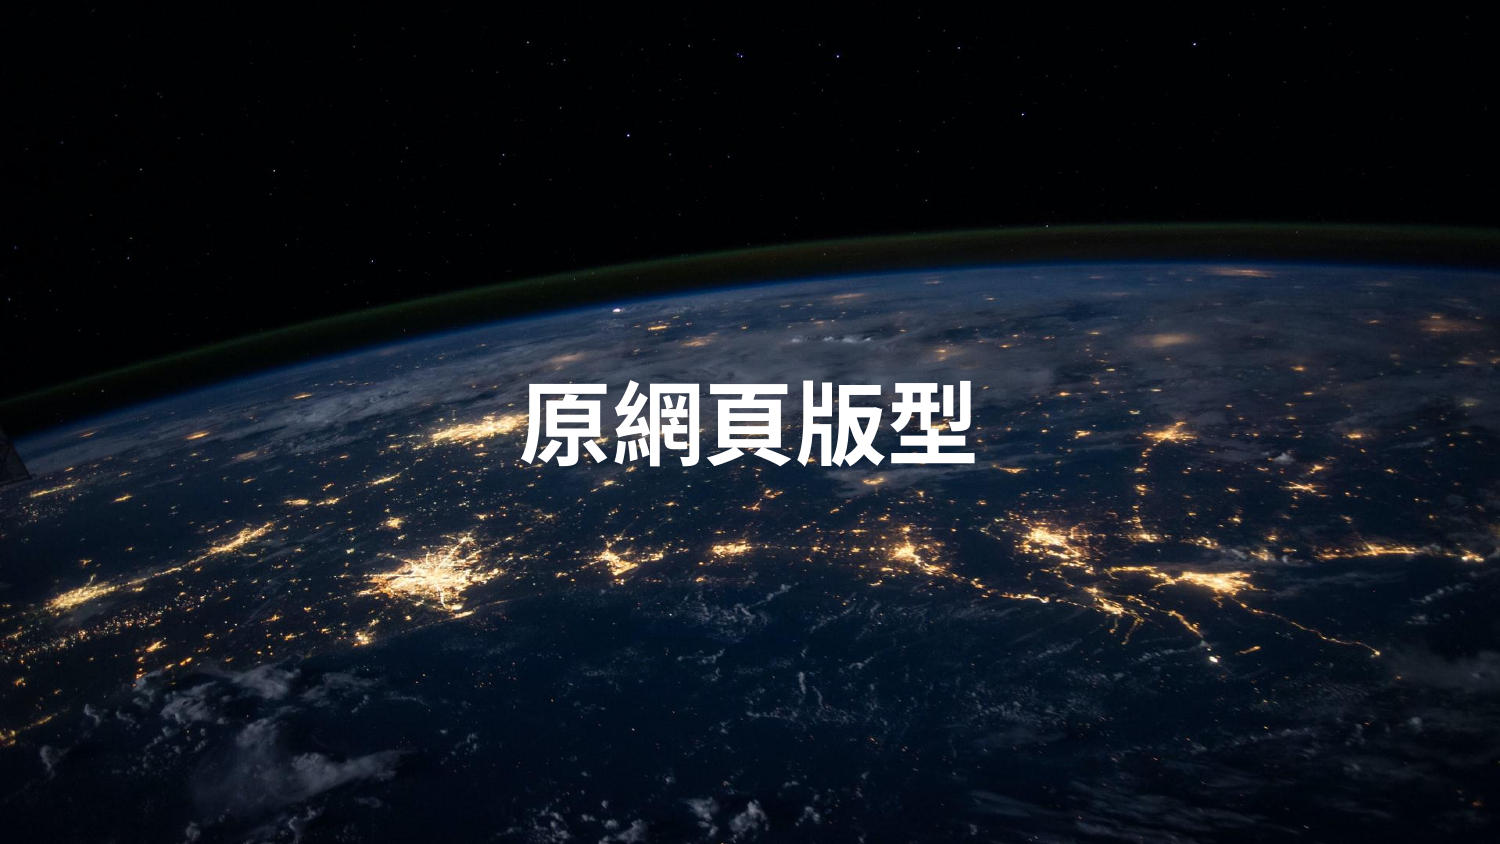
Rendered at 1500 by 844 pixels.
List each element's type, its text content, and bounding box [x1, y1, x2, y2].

text_box 原網頁版型 [51, 351, 1449, 493]
picture [0, 0, 1500, 844]
